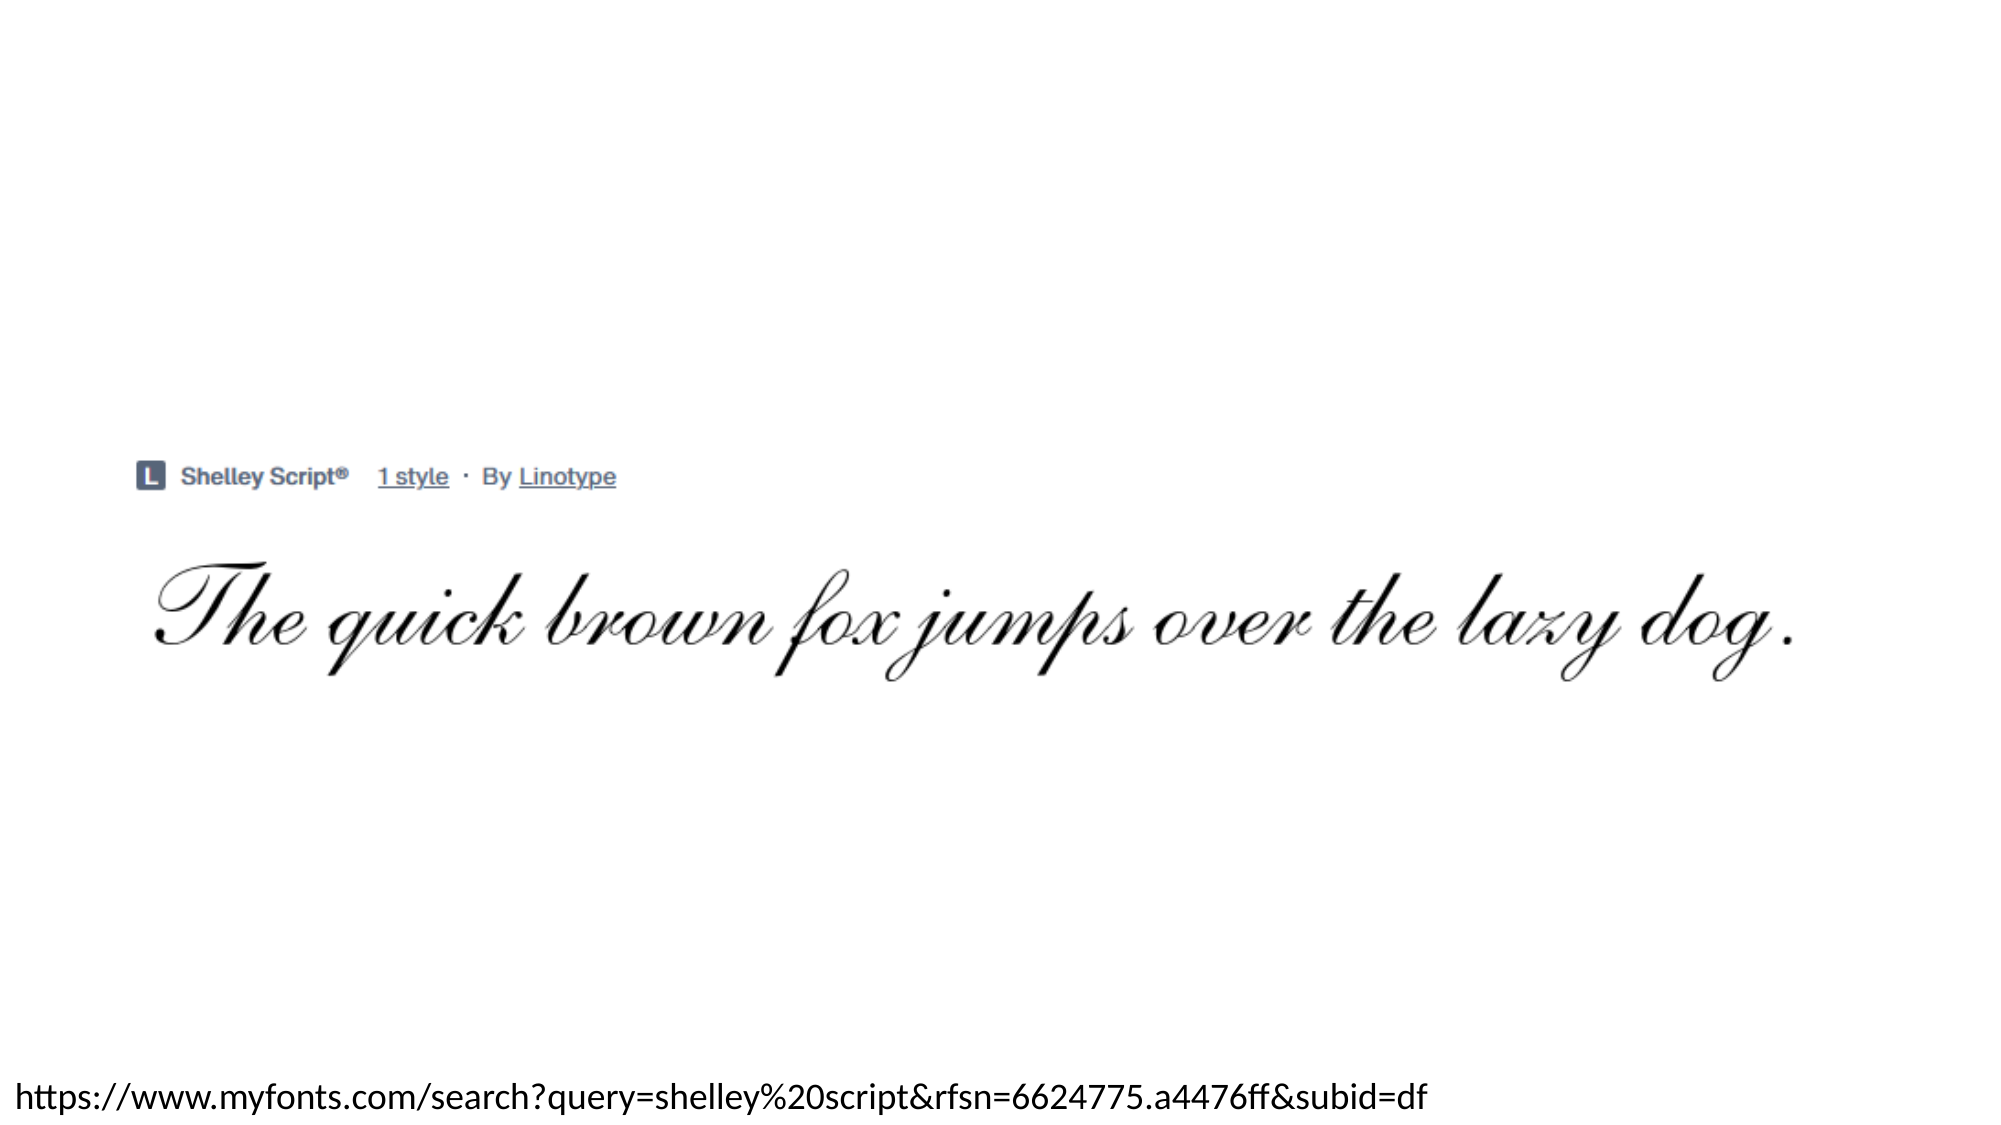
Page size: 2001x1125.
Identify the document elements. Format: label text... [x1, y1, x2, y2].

picture [102, 404, 1816, 702]
text_box https://www.myfonts.com/search?query=shelley%20script&rfsn=6624775.a4476ff&subid=df [0, 1064, 1553, 1125]
